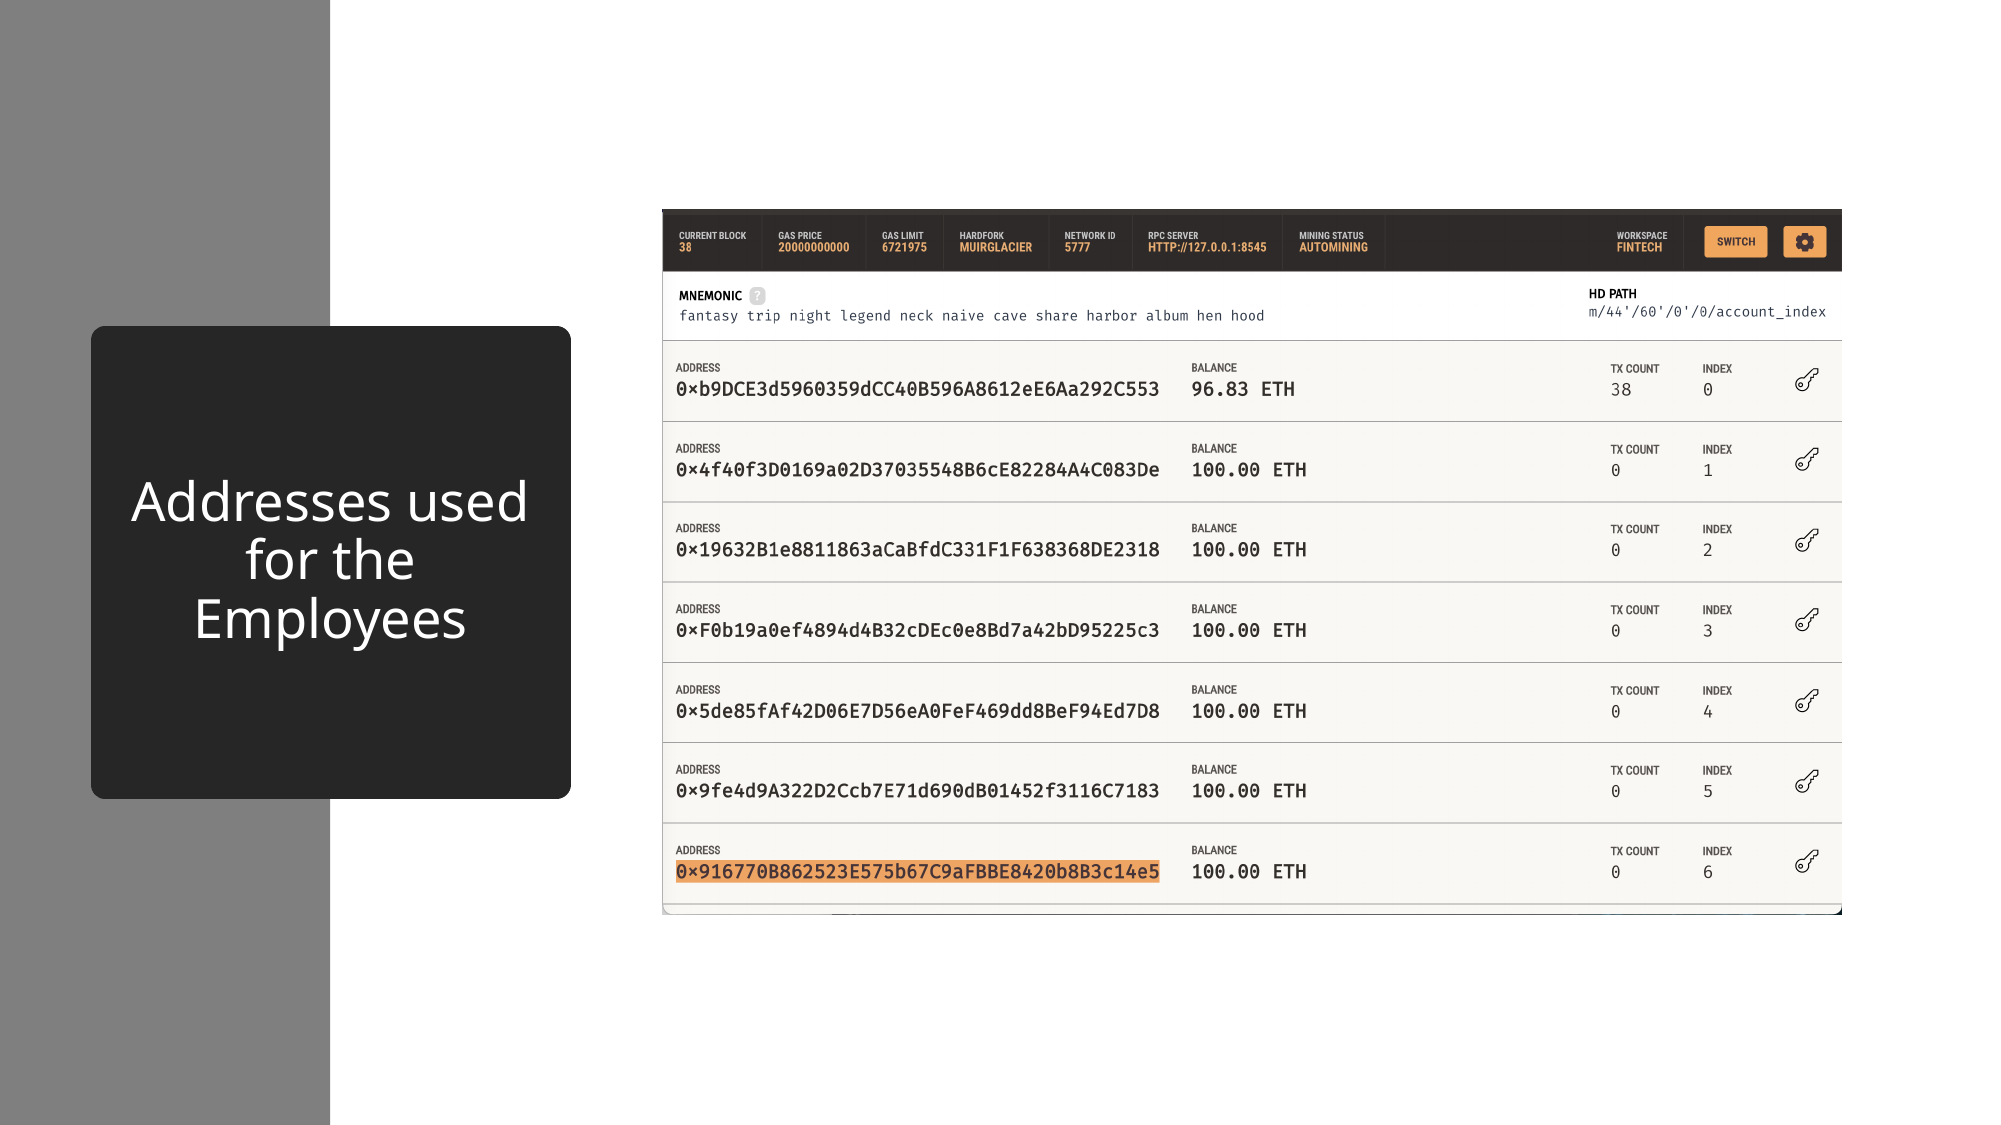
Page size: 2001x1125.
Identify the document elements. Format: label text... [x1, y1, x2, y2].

text_box [0, 0, 331, 1125]
title Addresses used for the Employees [105, 340, 557, 785]
text_box [331, 0, 2000, 1125]
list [662, 209, 1842, 915]
